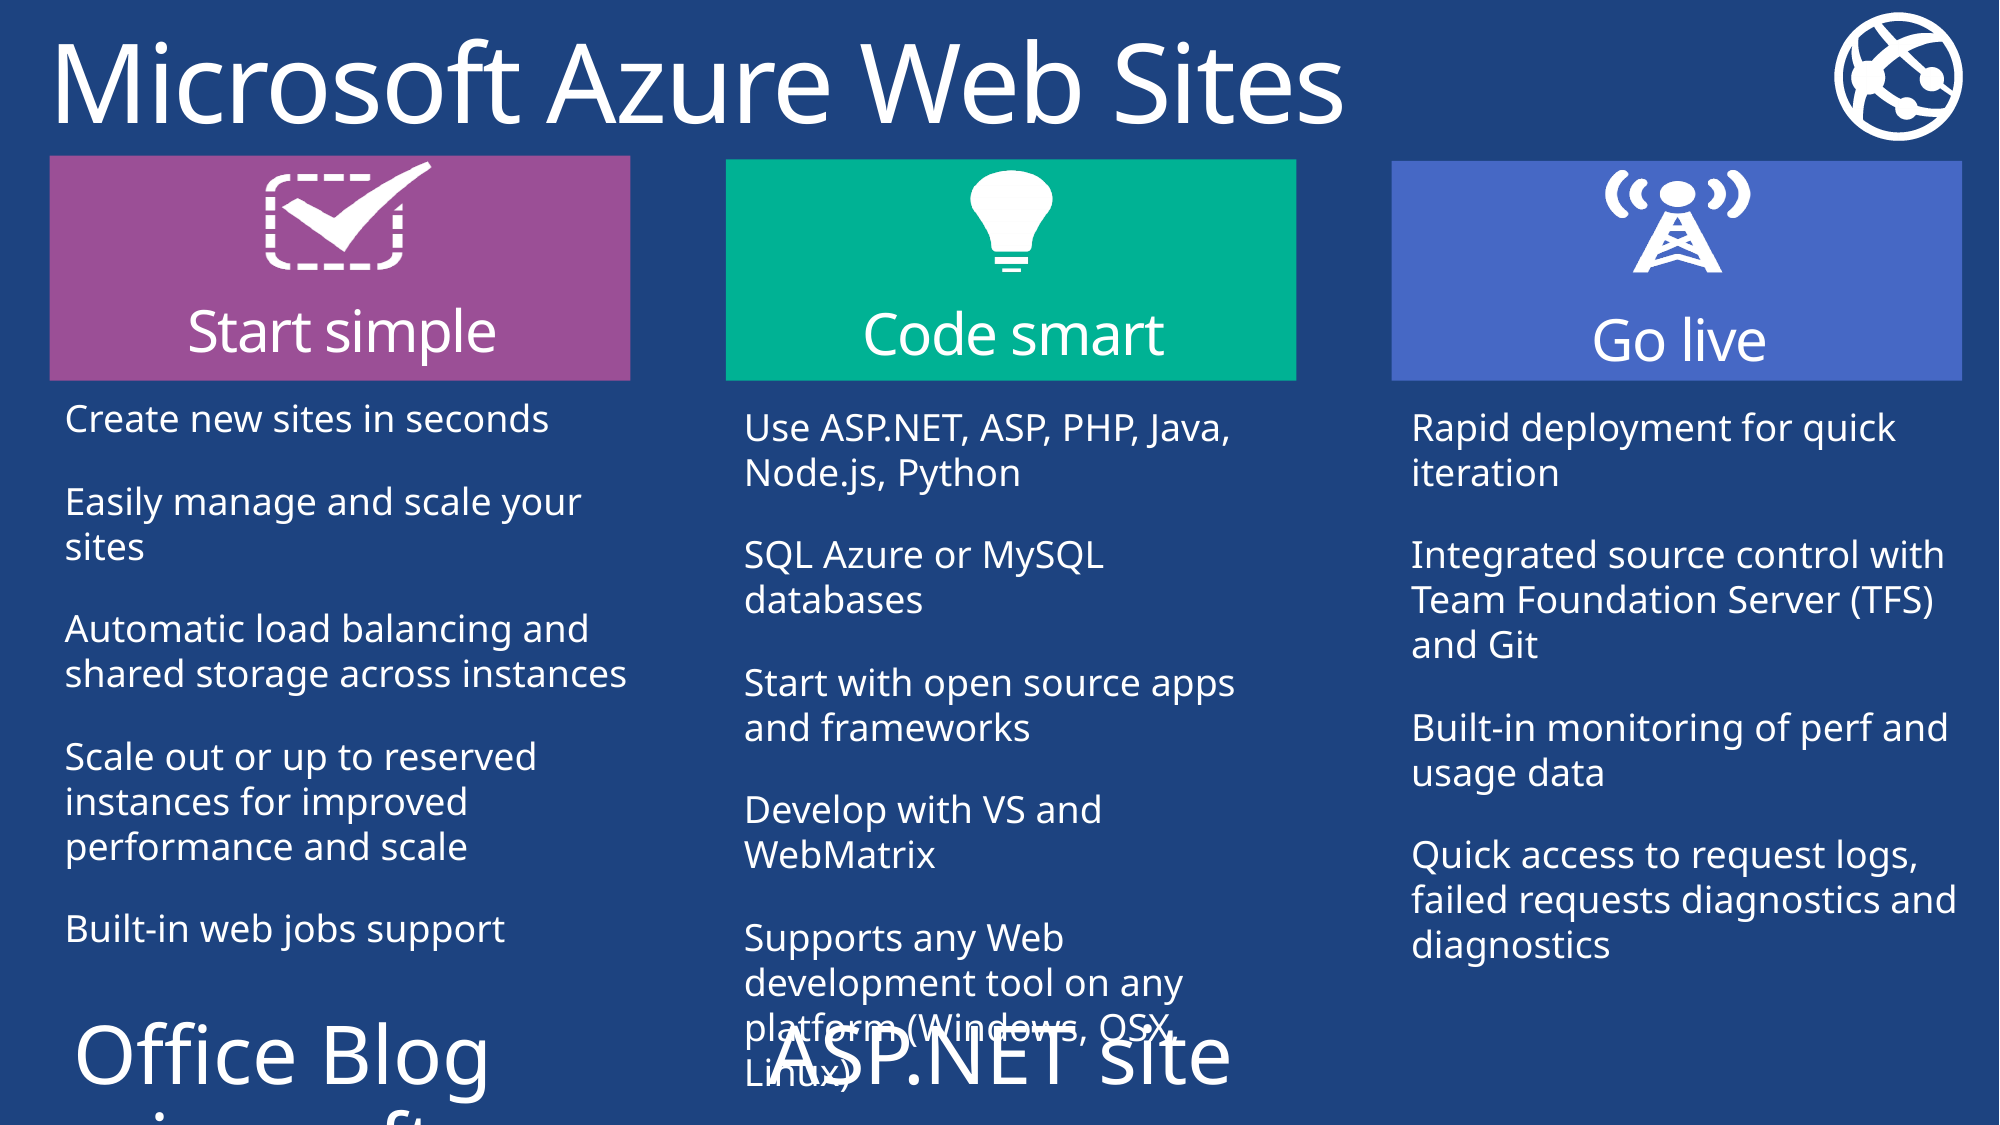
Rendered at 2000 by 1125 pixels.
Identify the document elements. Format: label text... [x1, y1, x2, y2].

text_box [1391, 158, 1963, 381]
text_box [49, 142, 631, 381]
text_box Office Blog ASP.NET site microsoft.com [58, 1007, 1970, 1125]
text_box Create new sites in seconds Easily manage and scale your sites Automatic load balancing and shared storage across instances Scale out or up to reserved instances for improved performance and scale Built-in web jobs support [49, 387, 670, 945]
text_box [725, 159, 1297, 381]
text_box Use ASP.NET, ASP, PHP, Java, Node.js, Python SQL Azure or MySQL databases Start with open source apps and frameworks Develop with VS and WebMatrix Supports any Web development tool on any platform (Windows, OSX, Linux) [729, 396, 1300, 945]
text_box Rapid deployment for quick iteration Integrated source control with Team Foundation Server (TFS) and Git Built-in monitoring of perf and usage data Quick access to request logs, failed requests diagnostics and diagnostics [1396, 396, 1975, 913]
title Microsoft Azure Web Sites [25, 12, 1828, 149]
picture [1833, 12, 1963, 142]
